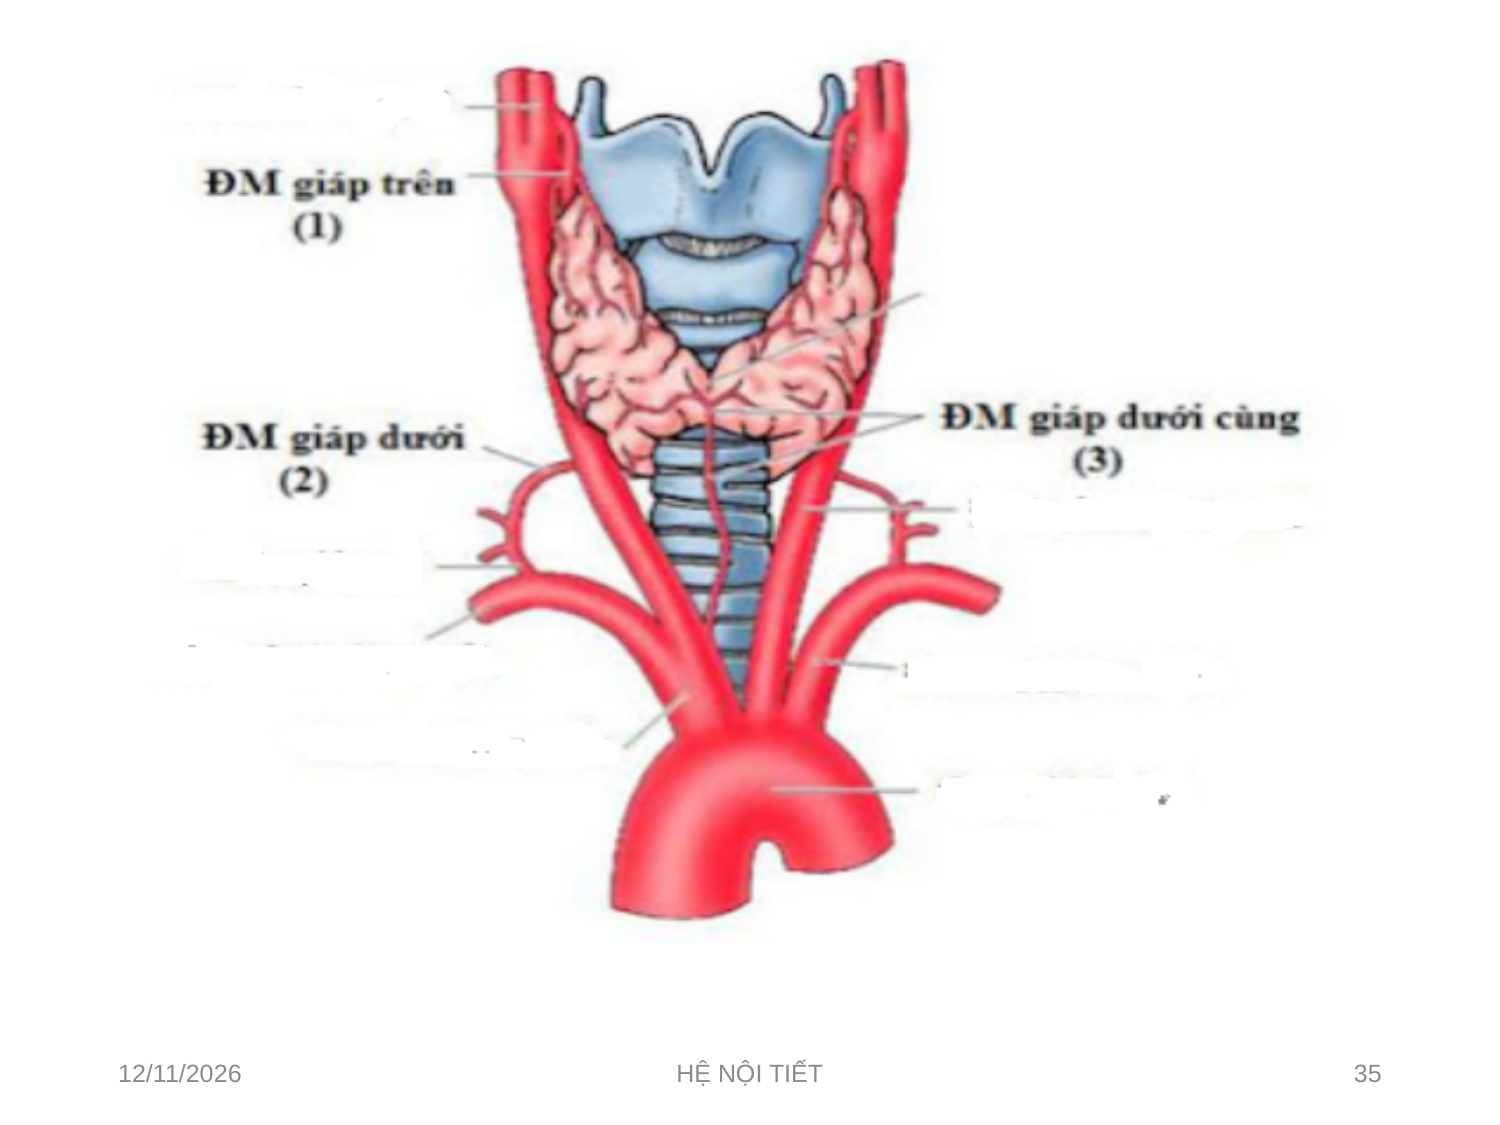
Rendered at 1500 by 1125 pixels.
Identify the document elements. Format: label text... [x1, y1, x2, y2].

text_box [109, 39, 1397, 946]
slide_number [103, 1042, 441, 1103]
slide_number 35 [1059, 1042, 1397, 1103]
footer HỆ NỘI TIẾT [496, 1042, 1004, 1103]
